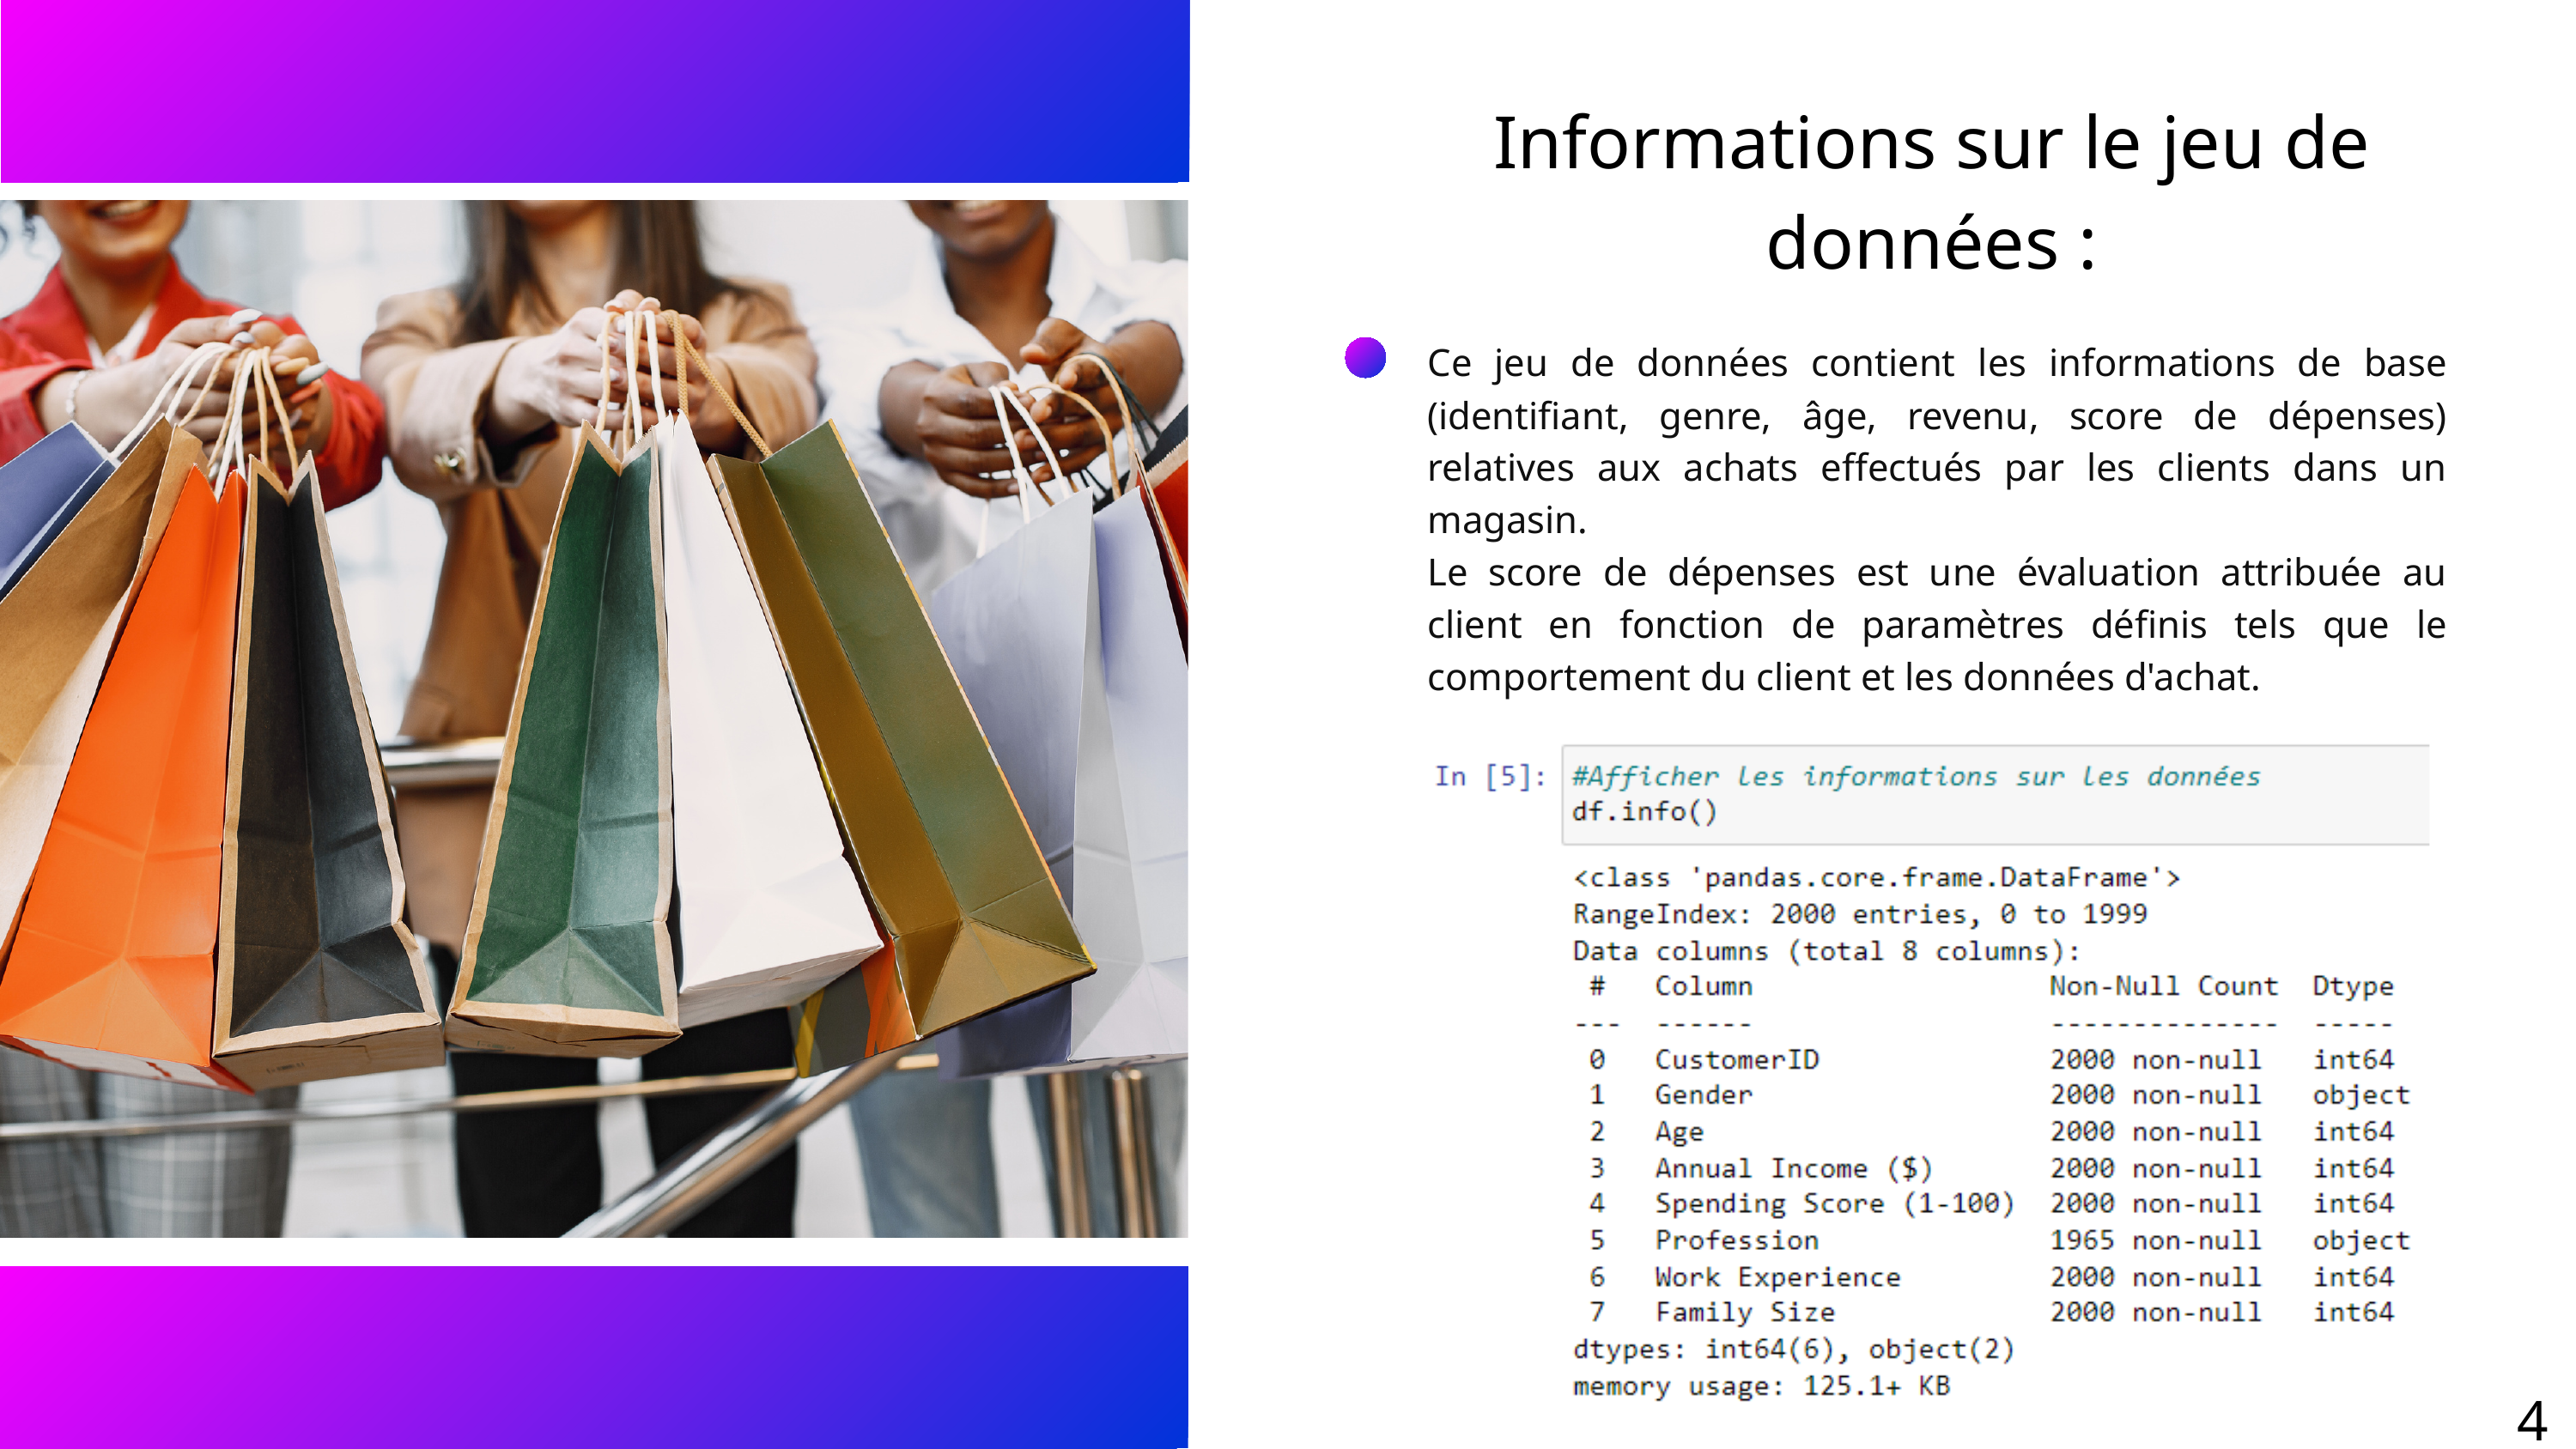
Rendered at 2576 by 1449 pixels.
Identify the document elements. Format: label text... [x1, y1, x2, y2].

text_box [0, 1265, 1188, 1449]
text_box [1345, 336, 1387, 379]
text_box Ce jeu de données contient les informations de base (identifiant, genre, âge, revenu, score de dépenses) relatives aux achats effectués par les clients dans un magasin. Le score de dépenses est une évaluation attribuée au client en fonction de paramètres définis tels que le comportement du client et les données d'achat. [1427, 331, 2449, 699]
text_box [0, 200, 1188, 1238]
text_box [1434, 737, 2430, 1413]
text_box 4 [2516, 1374, 2576, 1449]
text_box Informations sur le jeu de données : [1345, 82, 2519, 284]
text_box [1, 0, 1190, 183]
